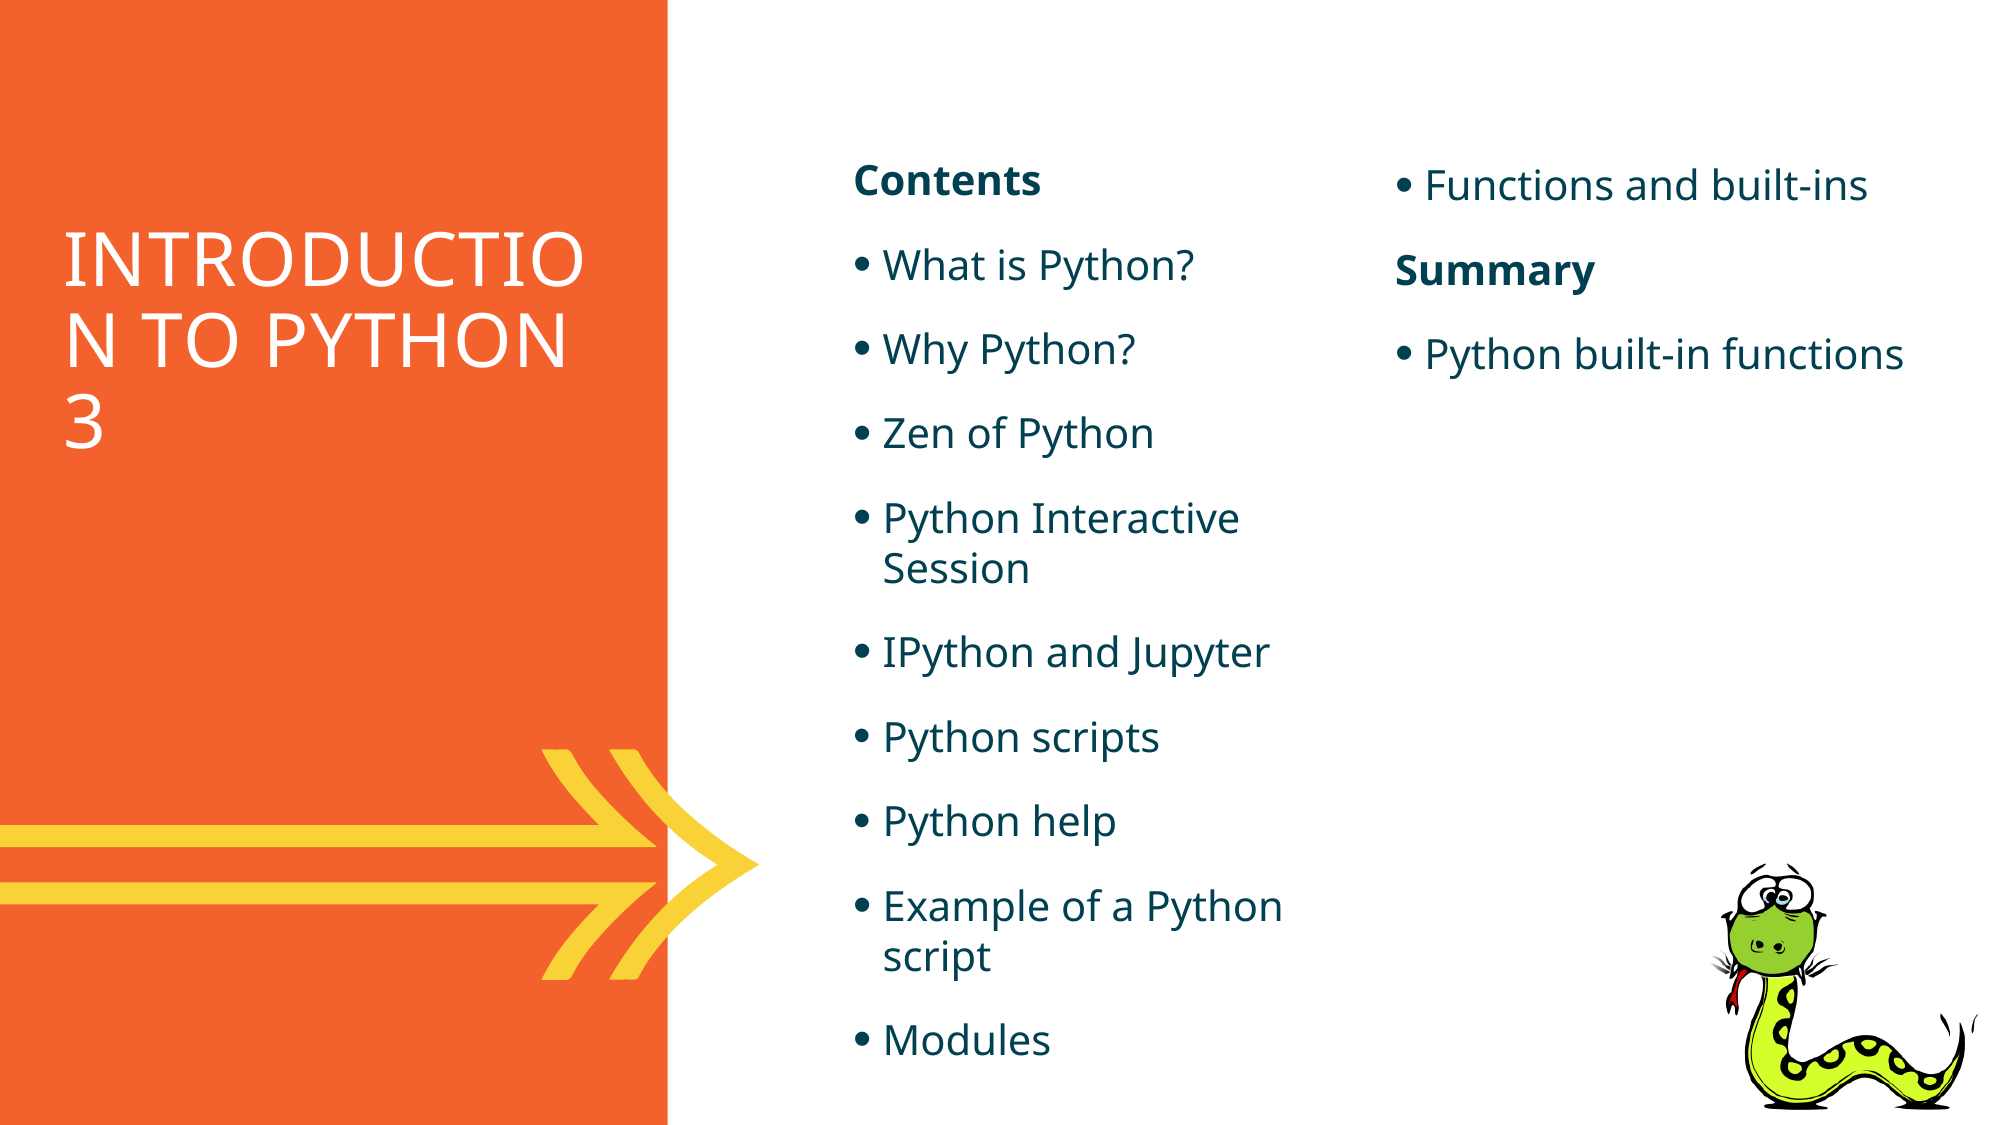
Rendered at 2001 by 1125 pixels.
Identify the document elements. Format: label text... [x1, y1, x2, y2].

list Contents What is Python? Why Python? Zen of Python Python Interactive Session IPython and Jupyter Python scripts Python help Example of a Python script Modules Functions and built-ins Summary Python built-in functions [853, 159, 1937, 1110]
picture [1700, 861, 1978, 1110]
list Introduction to Python 3 [63, 221, 628, 673]
